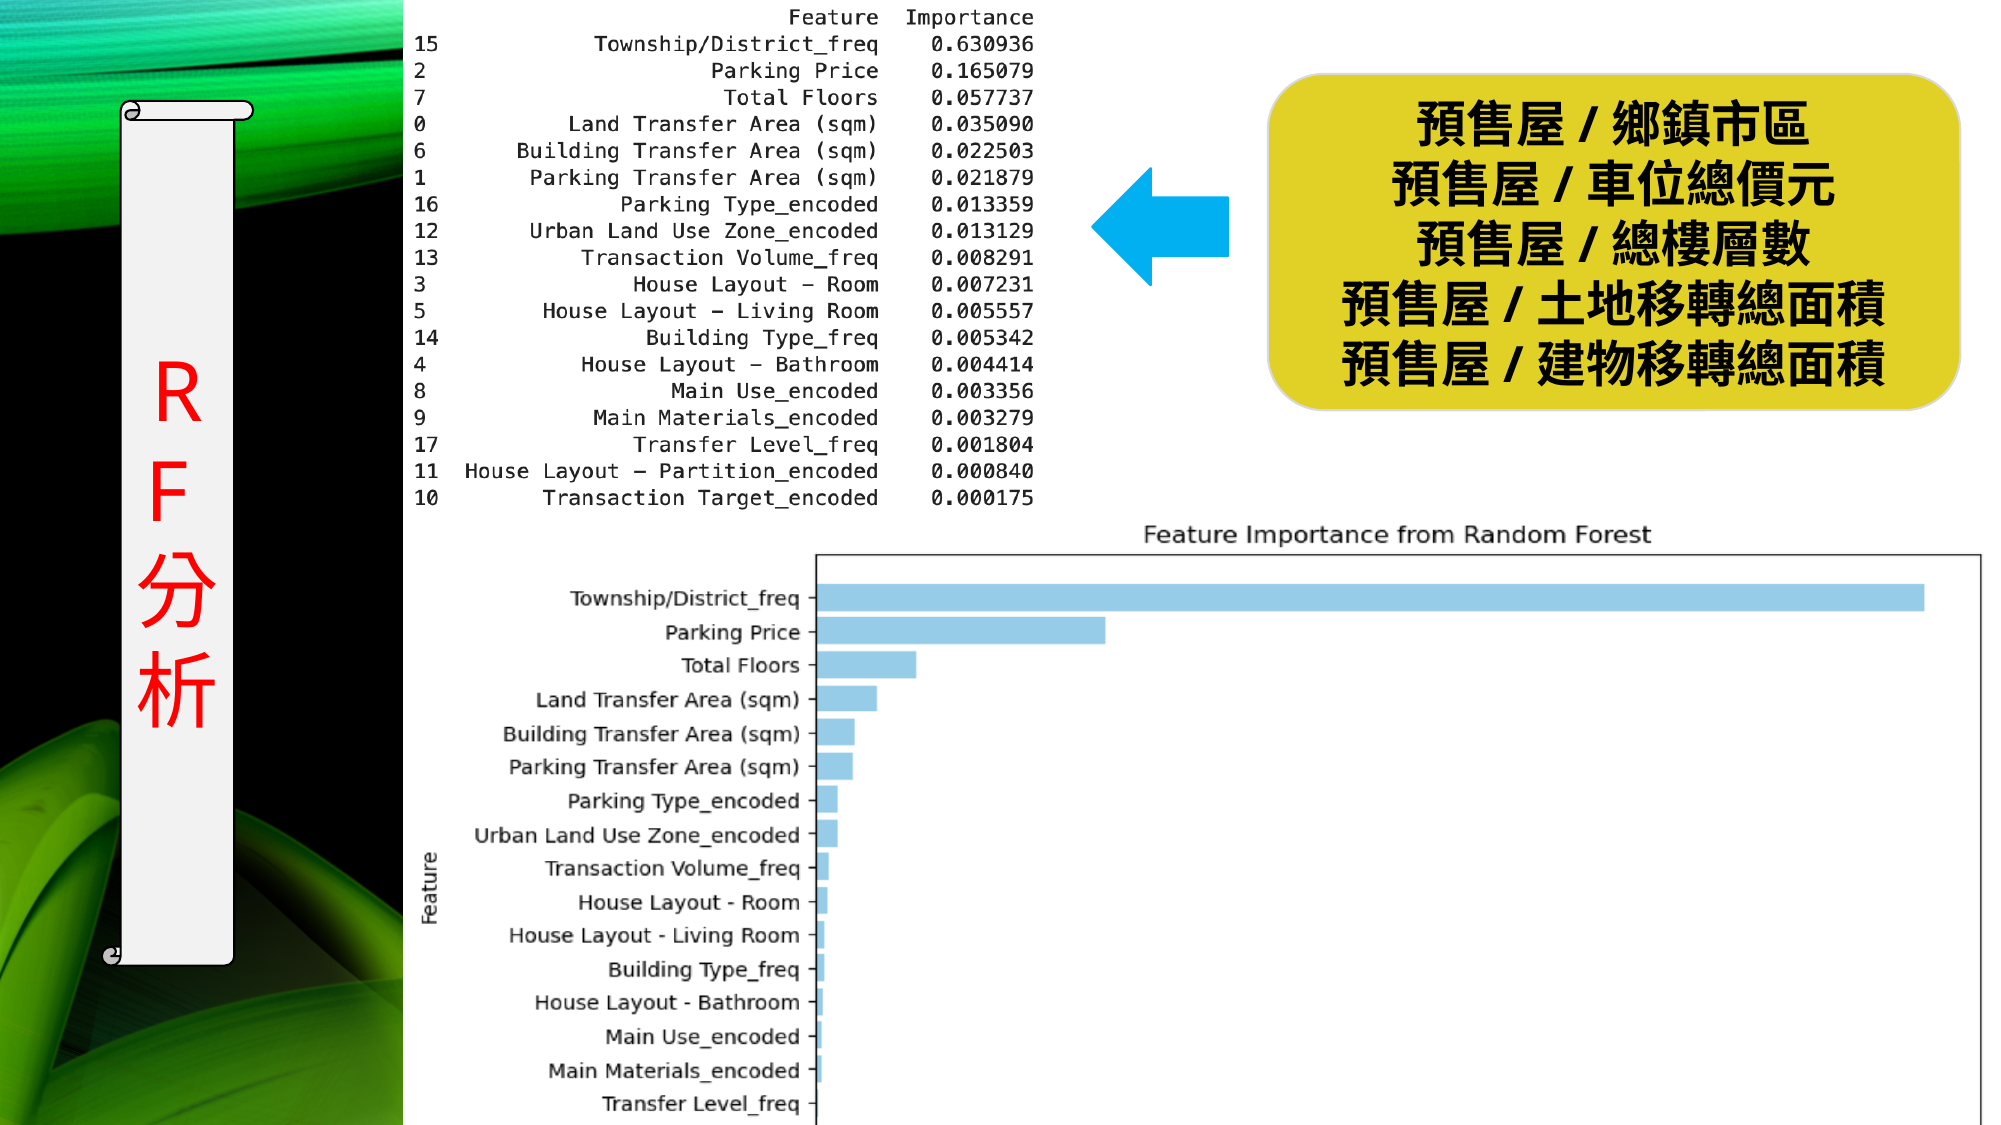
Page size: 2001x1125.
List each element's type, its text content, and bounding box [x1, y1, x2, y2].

picture [0, 0, 2000, 1125]
text_box RF分析 [100, 99, 255, 967]
